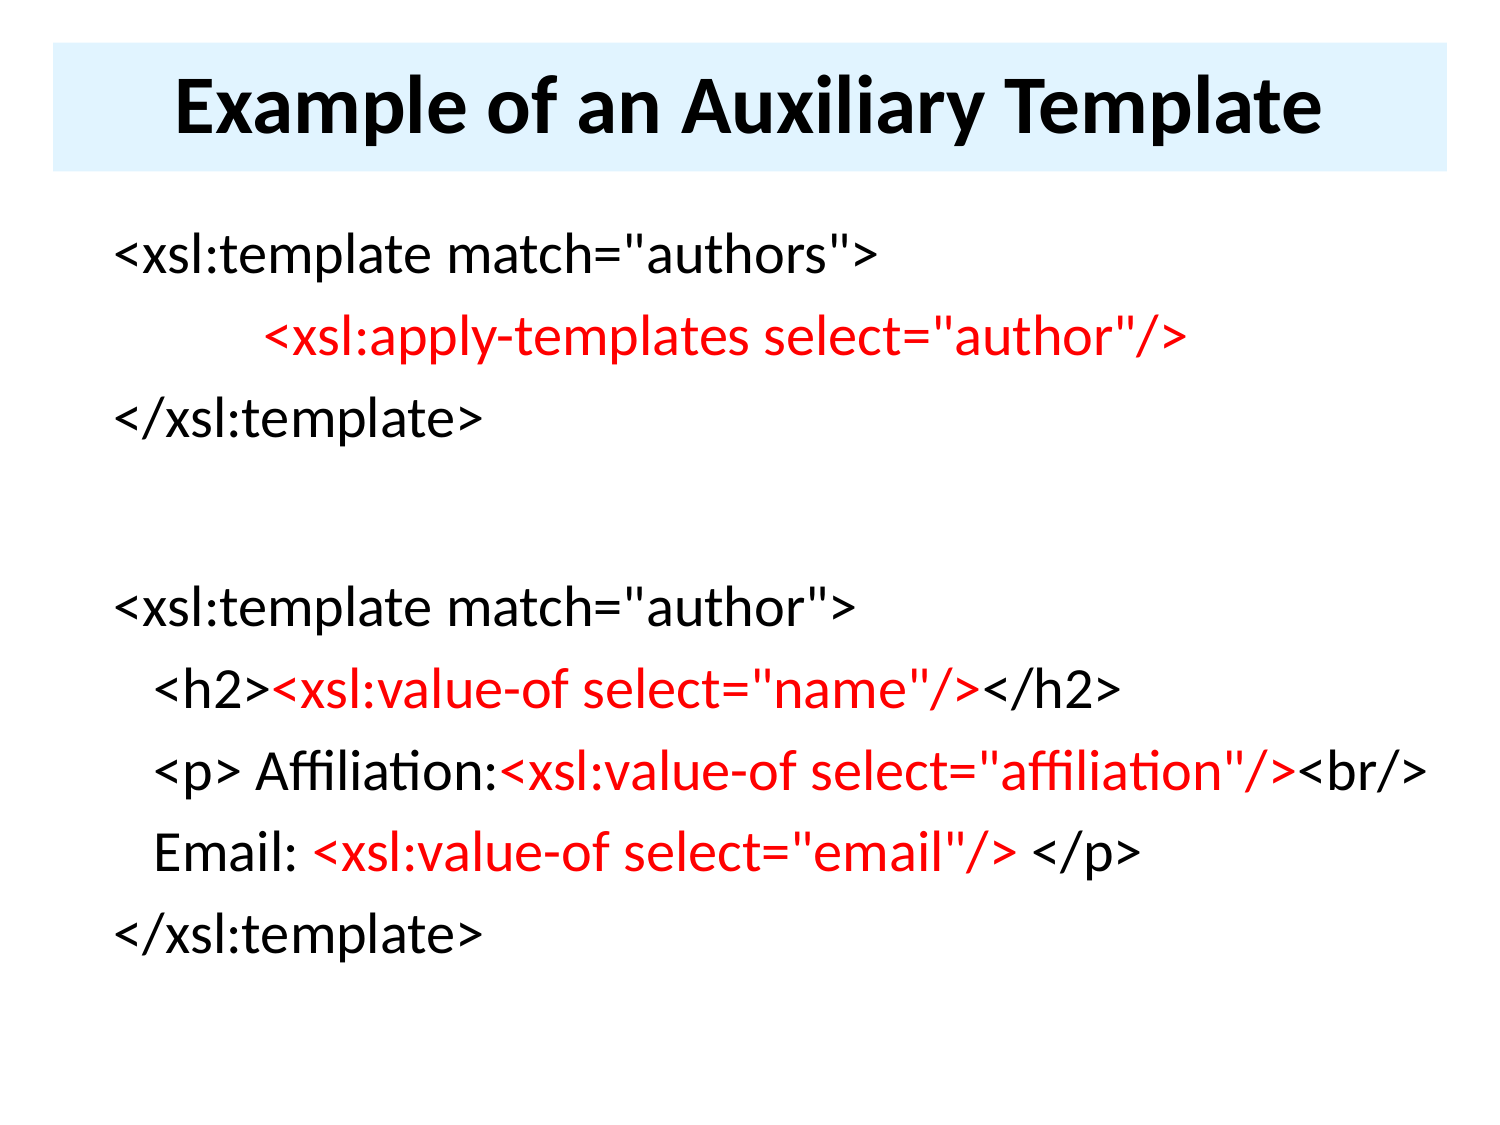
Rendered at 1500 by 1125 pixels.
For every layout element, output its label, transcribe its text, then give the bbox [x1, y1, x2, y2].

list <xsl:template match="authors"> <xsl:apply-templates select="author"/> </xsl:template> <xsl:template match="author"> <h2><xsl:value-of select="name"/></h2> <p> Affiliation:<xsl:value-of select="affiliation"/><br/> Email: <xsl:value-of select="email"/> </p> </xsl:template> [52, 208, 1471, 1094]
title Example of an Auxiliary Template [53, 42, 1447, 172]
